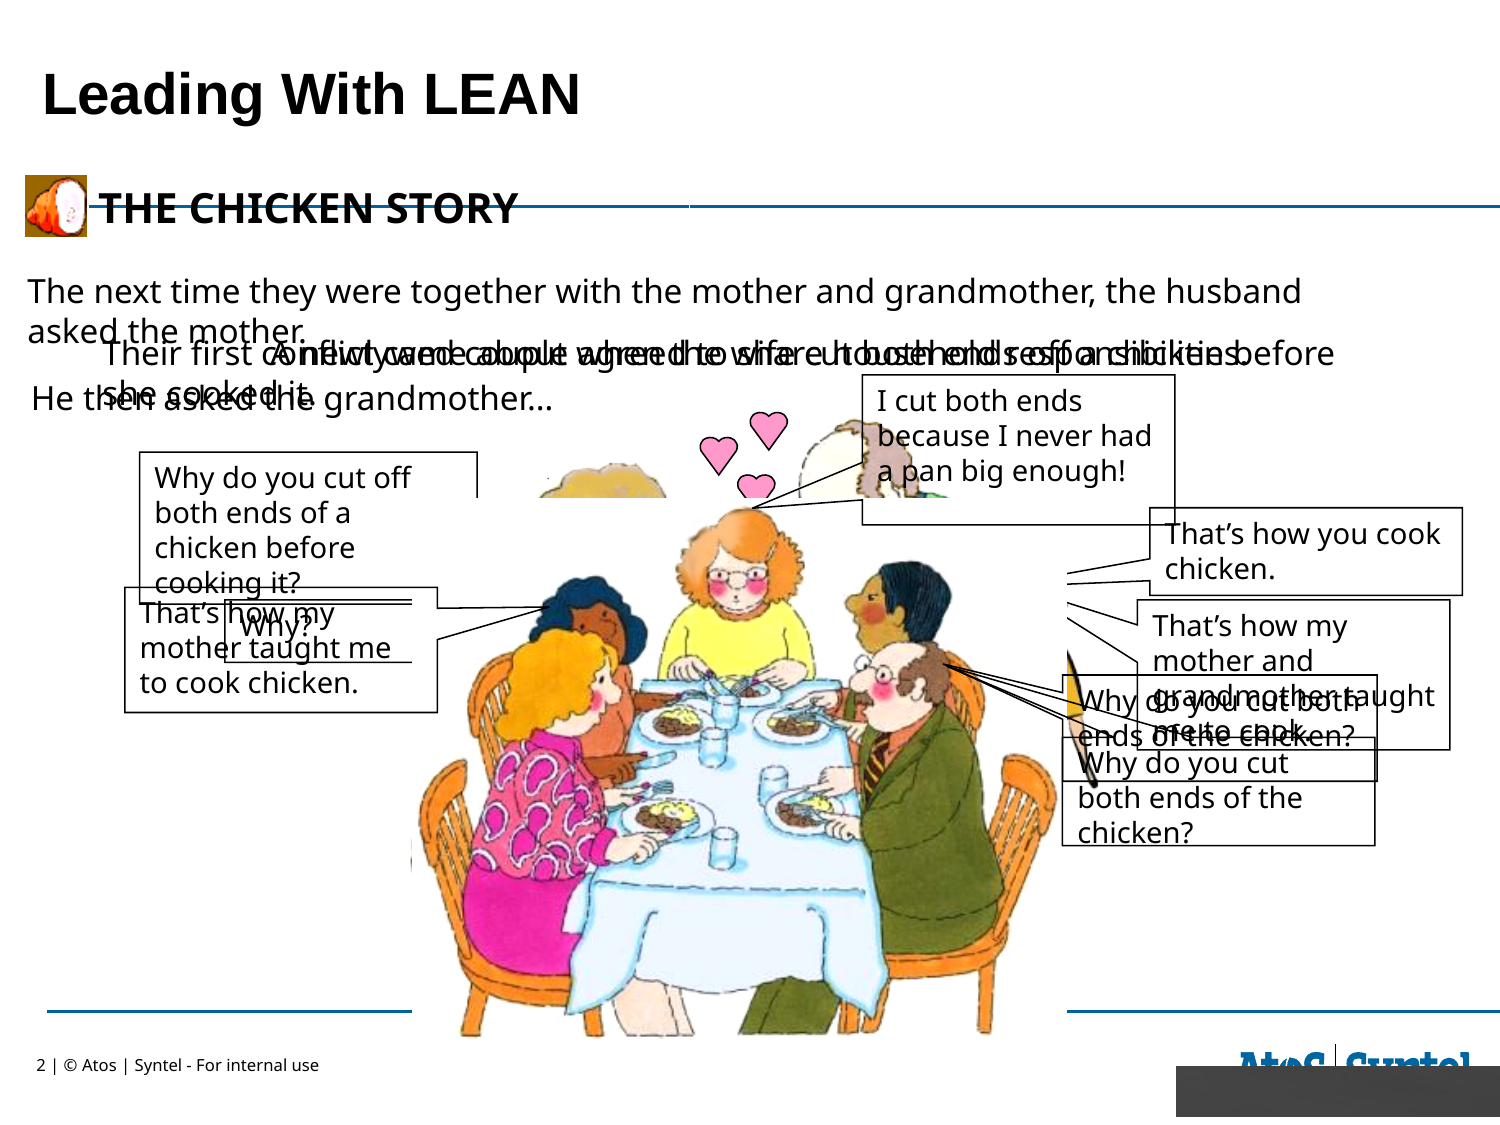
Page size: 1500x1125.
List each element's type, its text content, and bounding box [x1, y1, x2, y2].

text_box I cut both ends because I never had a pan big enough! [862, 374, 1175, 525]
text_box Why do you cut both ends of the chicken? [1104, 675, 1378, 782]
text_box The next time they were together with the mother and grandmother, the husband asked the mother. [12, 262, 1359, 357]
text_box That’s how my mother and grandmother taught me to cook. [1104, 599, 1450, 750]
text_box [412, 498, 1067, 1051]
text_box That’s how you cook chicken. [1104, 507, 1463, 596]
title Leading With LEAN [27, 41, 1290, 142]
text_box Why do you cut both ends of the chicken? [1104, 711, 1375, 846]
text_box Why do you cut off both ends of a chicken before cooking it? [139, 452, 394, 587]
text_box He then asked the grandmother… [16, 369, 570, 425]
text_box THE CHICKEN STORY [89, 174, 690, 238]
picture [474, 474, 1101, 1041]
text_box That’s how my mother taught me to cook chicken. [124, 587, 394, 713]
text_box Their first conflict came about when the wife cut both ends off a chicken before she cooked it. [87, 324, 1375, 420]
picture [1176, 1066, 1500, 1117]
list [399, 412, 1063, 1013]
picture [24, 174, 88, 238]
